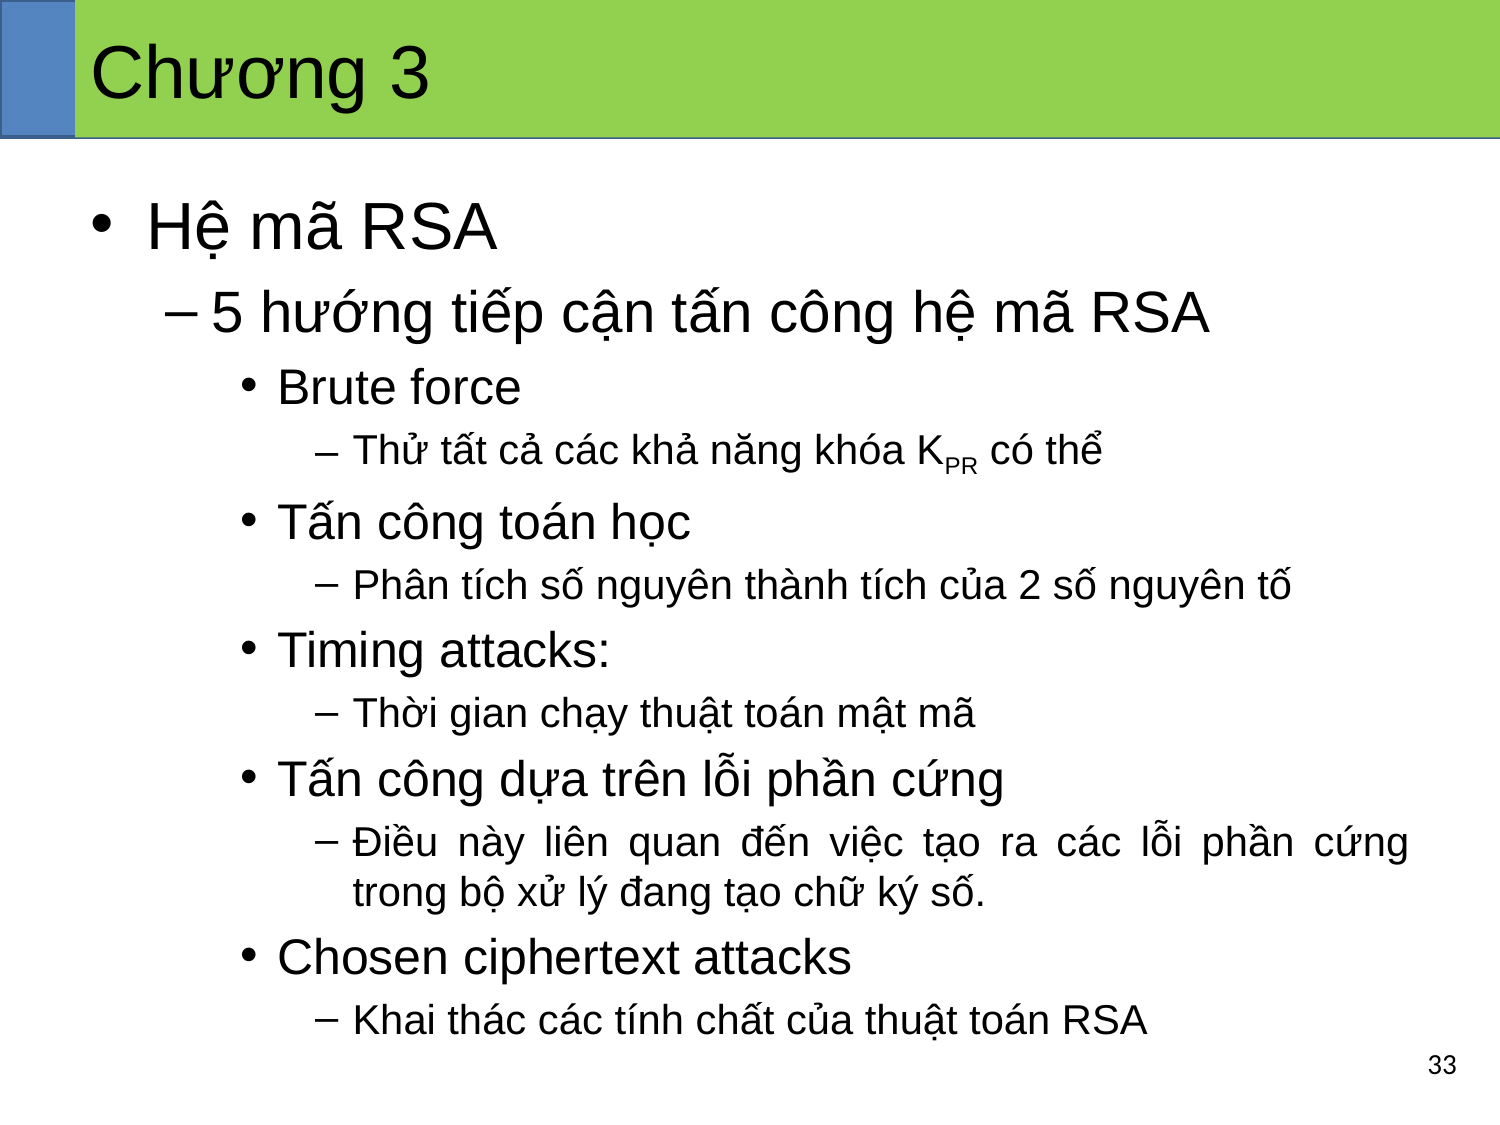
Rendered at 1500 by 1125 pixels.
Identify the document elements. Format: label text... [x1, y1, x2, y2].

slide_number 33 [1412, 1037, 1488, 1098]
title Chương 3 [75, 0, 1500, 138]
list Hệ mã RSA 5 hướng tiếp cận tấn công hệ mã RSA Brute force Thử tất cả các khả năng khóa KPR có thể Tấn công toán học Phân tích số nguyên thành tích của 2 số nguyên tố Timing attacks: Thời gian chạy thuật toán mật mã Tấn công dựa trên lỗi phần cứng Điều này liên quan đến việc tạo ra các lỗi phần cứng trong bộ xử lý đang tạo chữ ký số. Chosen ciphertext attacks Khai thác các tính chất của thuật toán RSA [75, 174, 1425, 1038]
